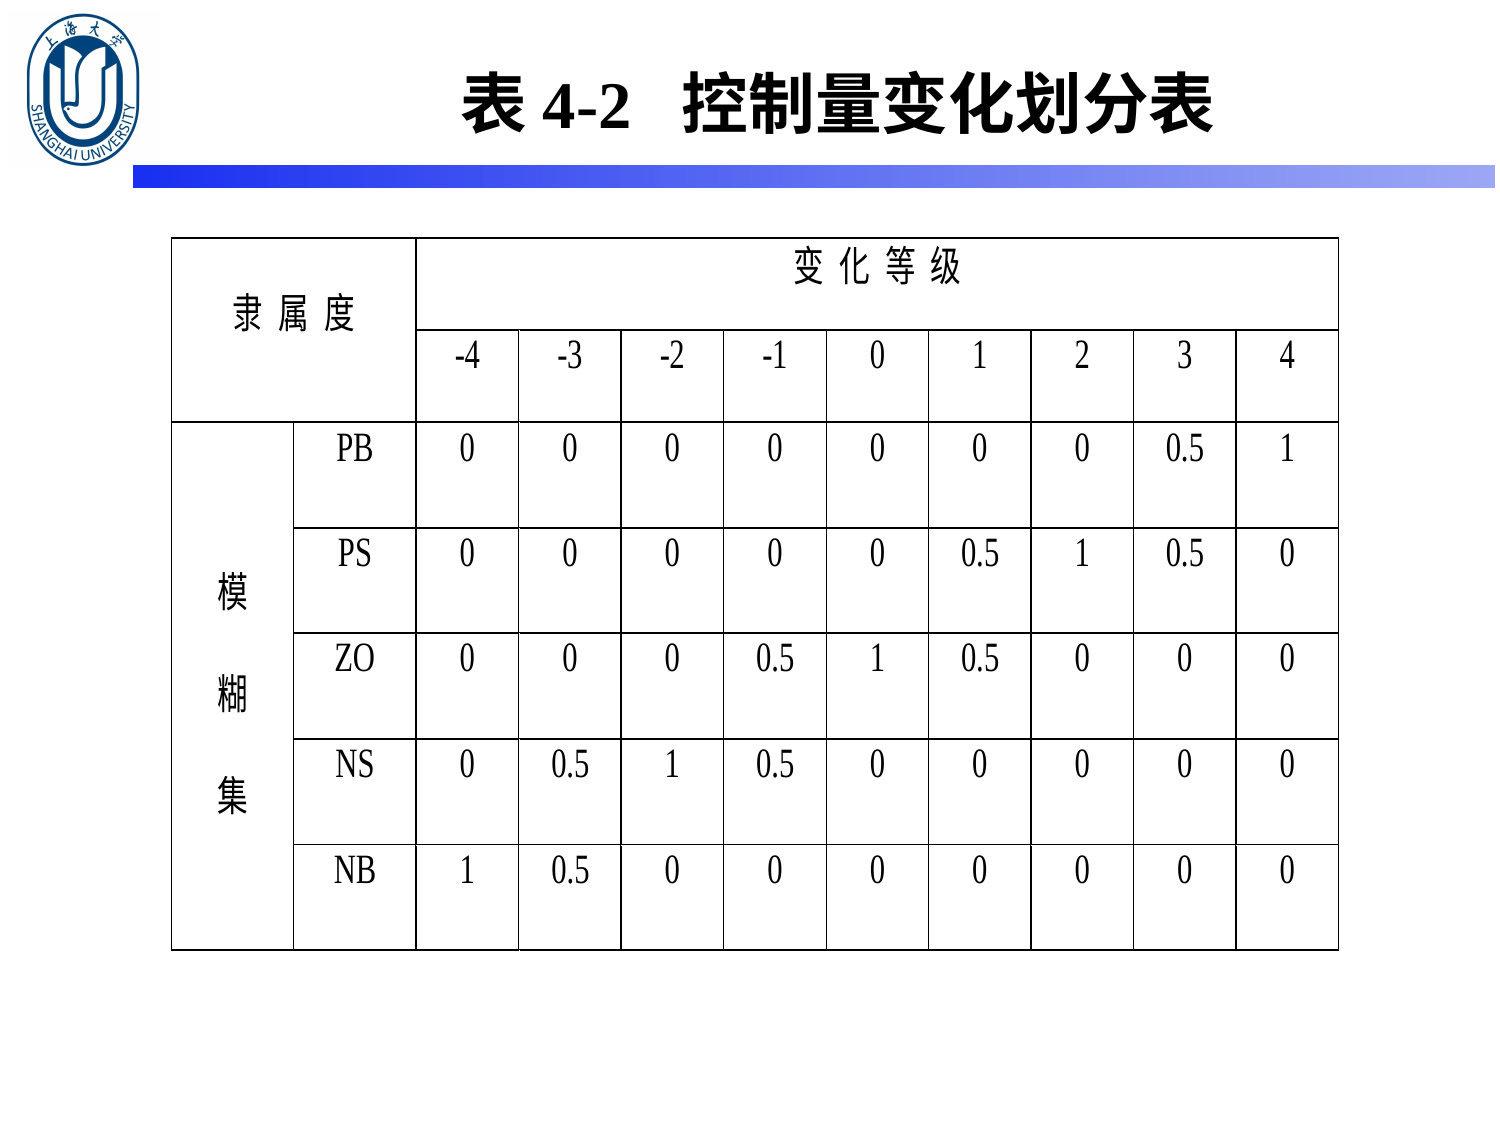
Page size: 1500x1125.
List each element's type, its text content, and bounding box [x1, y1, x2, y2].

picture [10, 11, 158, 169]
text_box 表4-2 控制量变化划分表 [419, 54, 1257, 150]
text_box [112, 237, 1401, 1001]
